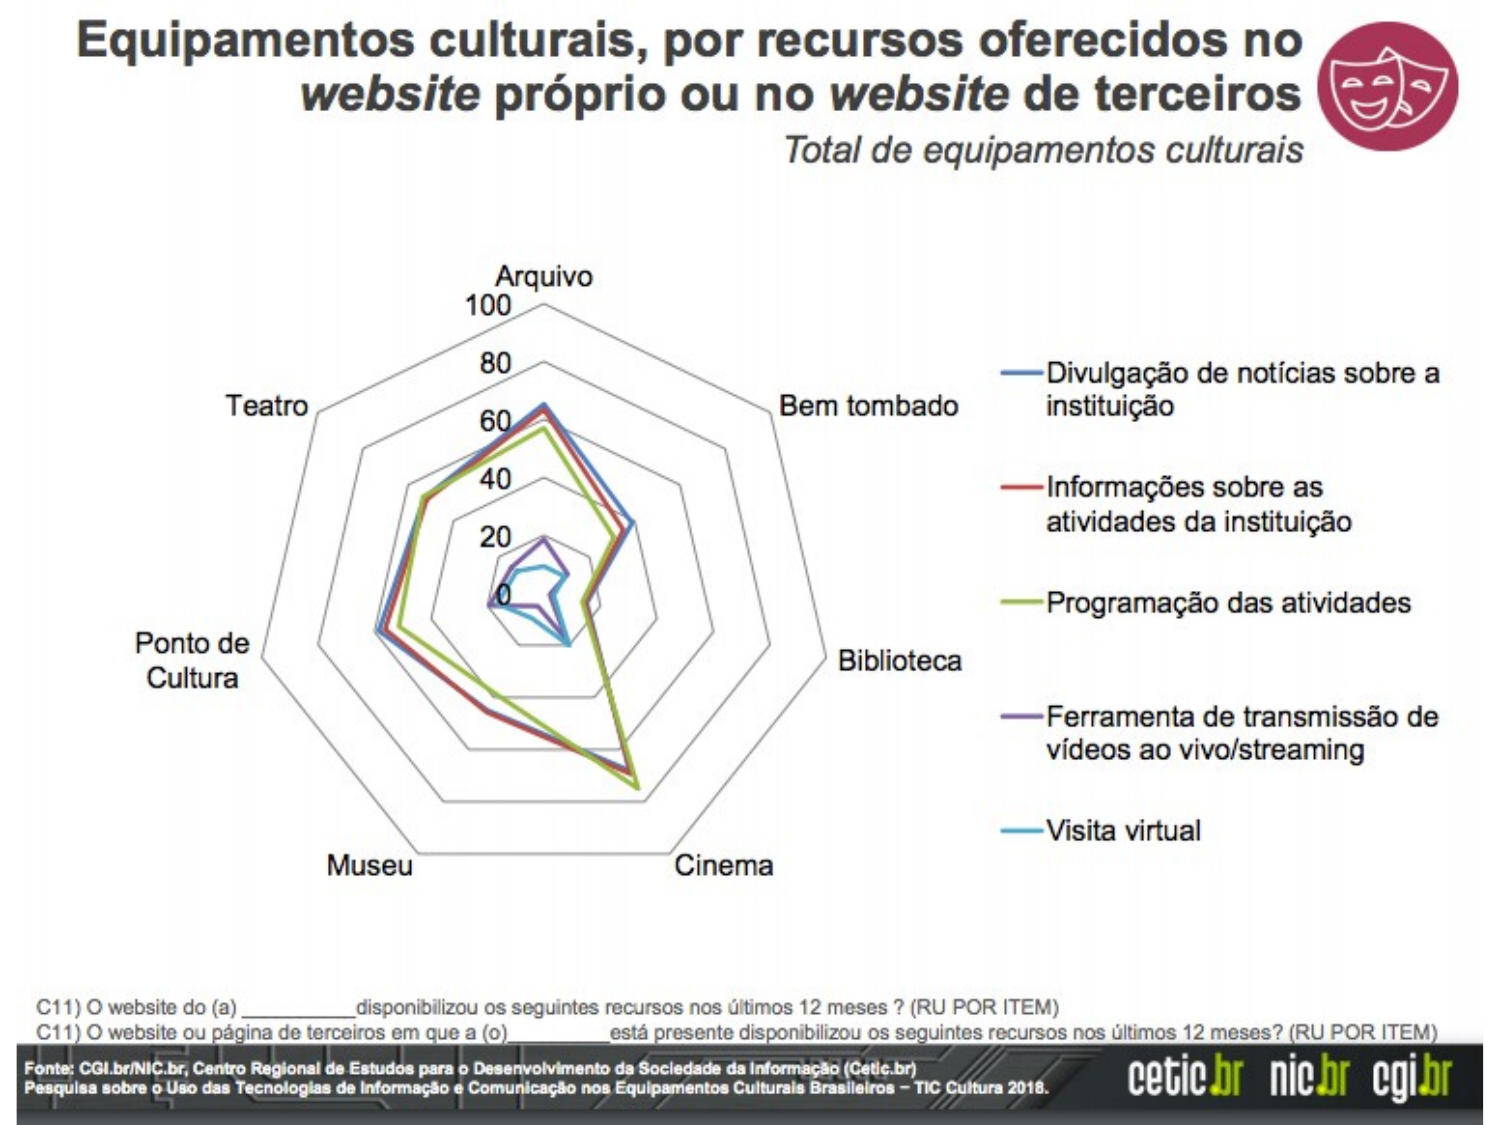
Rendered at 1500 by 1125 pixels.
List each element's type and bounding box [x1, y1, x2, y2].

text_box [16, 0, 1484, 1125]
